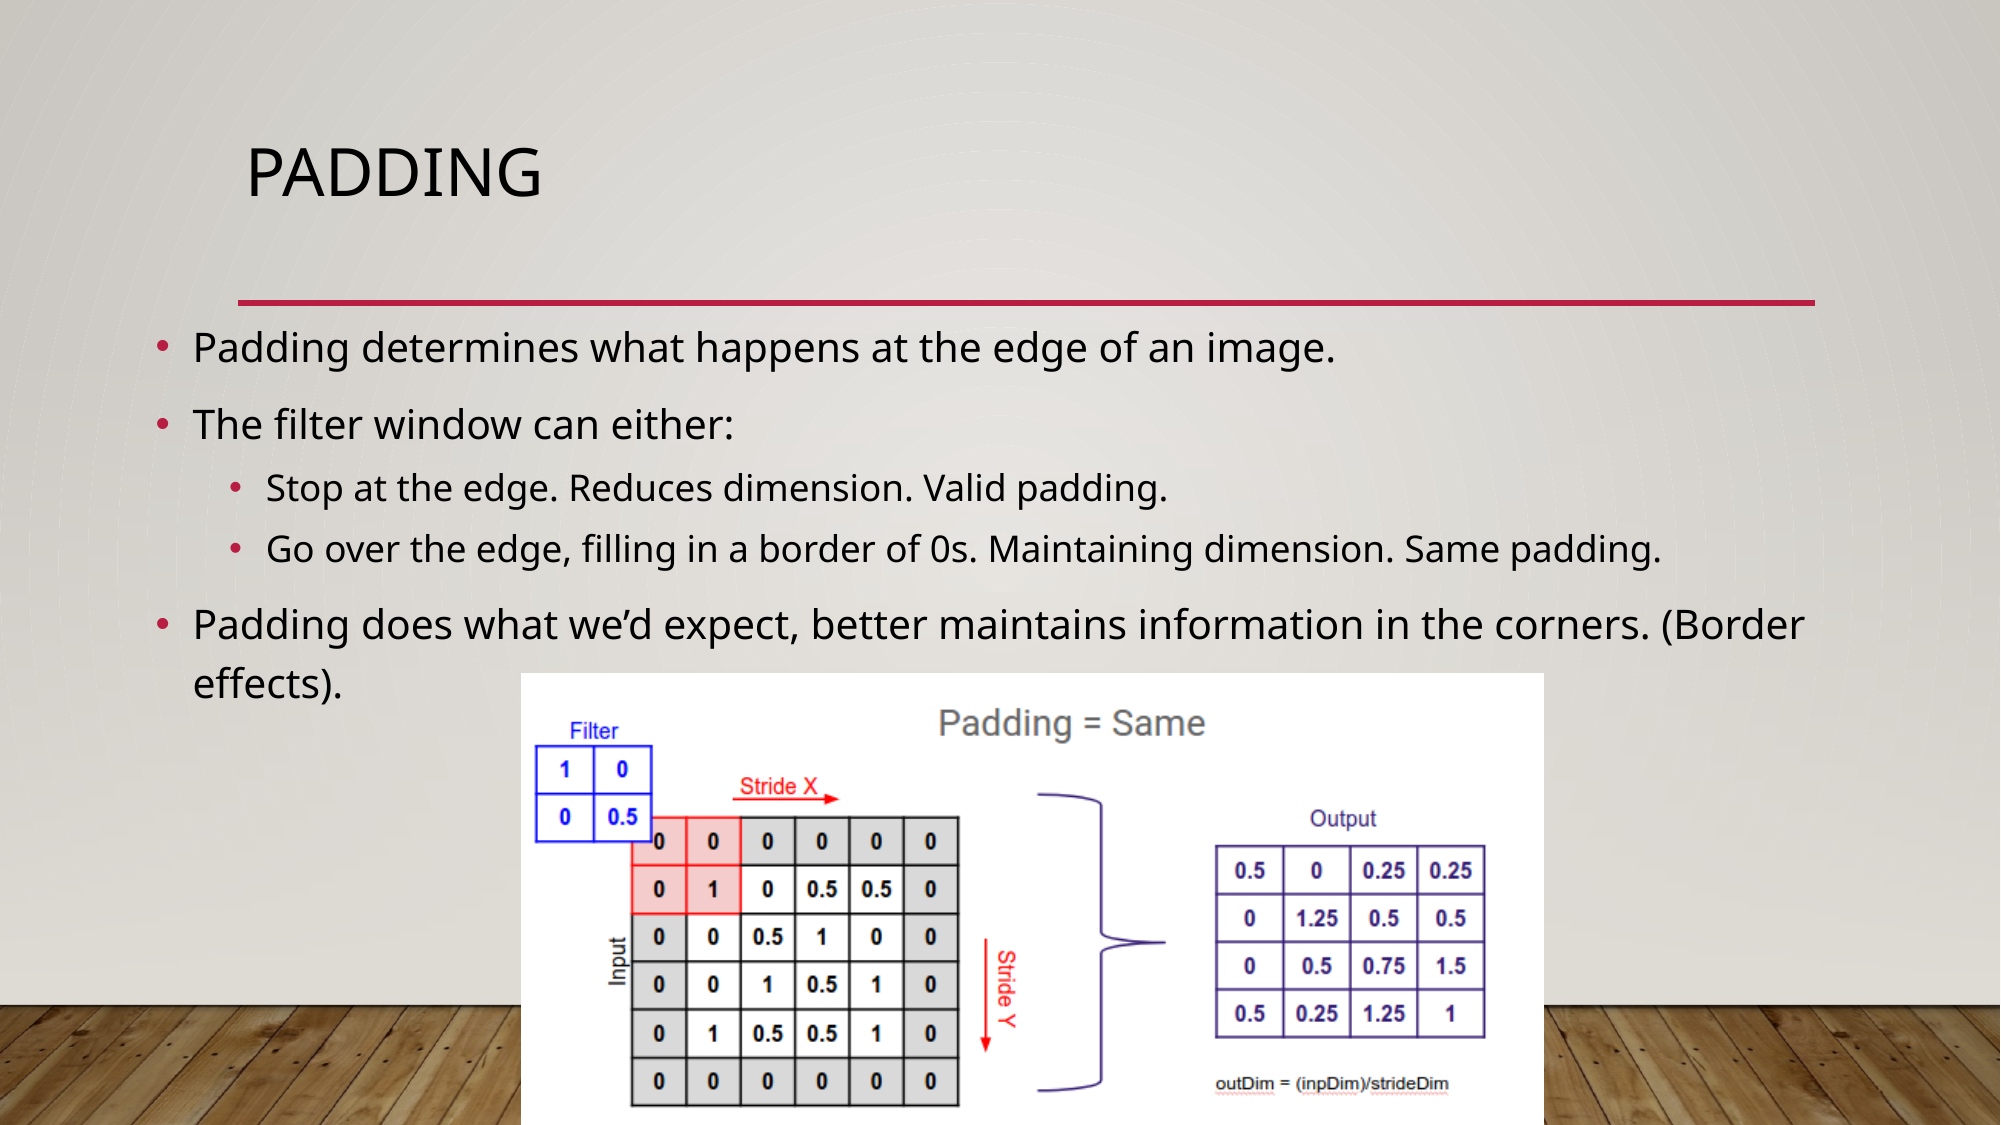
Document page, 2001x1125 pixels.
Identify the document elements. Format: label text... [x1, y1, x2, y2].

picture [0, 673, 2000, 1125]
list Padding determines what happens at the edge of an image. The filter window can either: Stop at the edge. Reduces dimension. Valid padding. Go over the edge, filling in a border of 0s. Maintaining dimension. Same padding. Padding does what we’d expect, better maintains information in the corners. (Border effects). [147, 303, 1880, 699]
title Padding [237, 131, 1814, 303]
